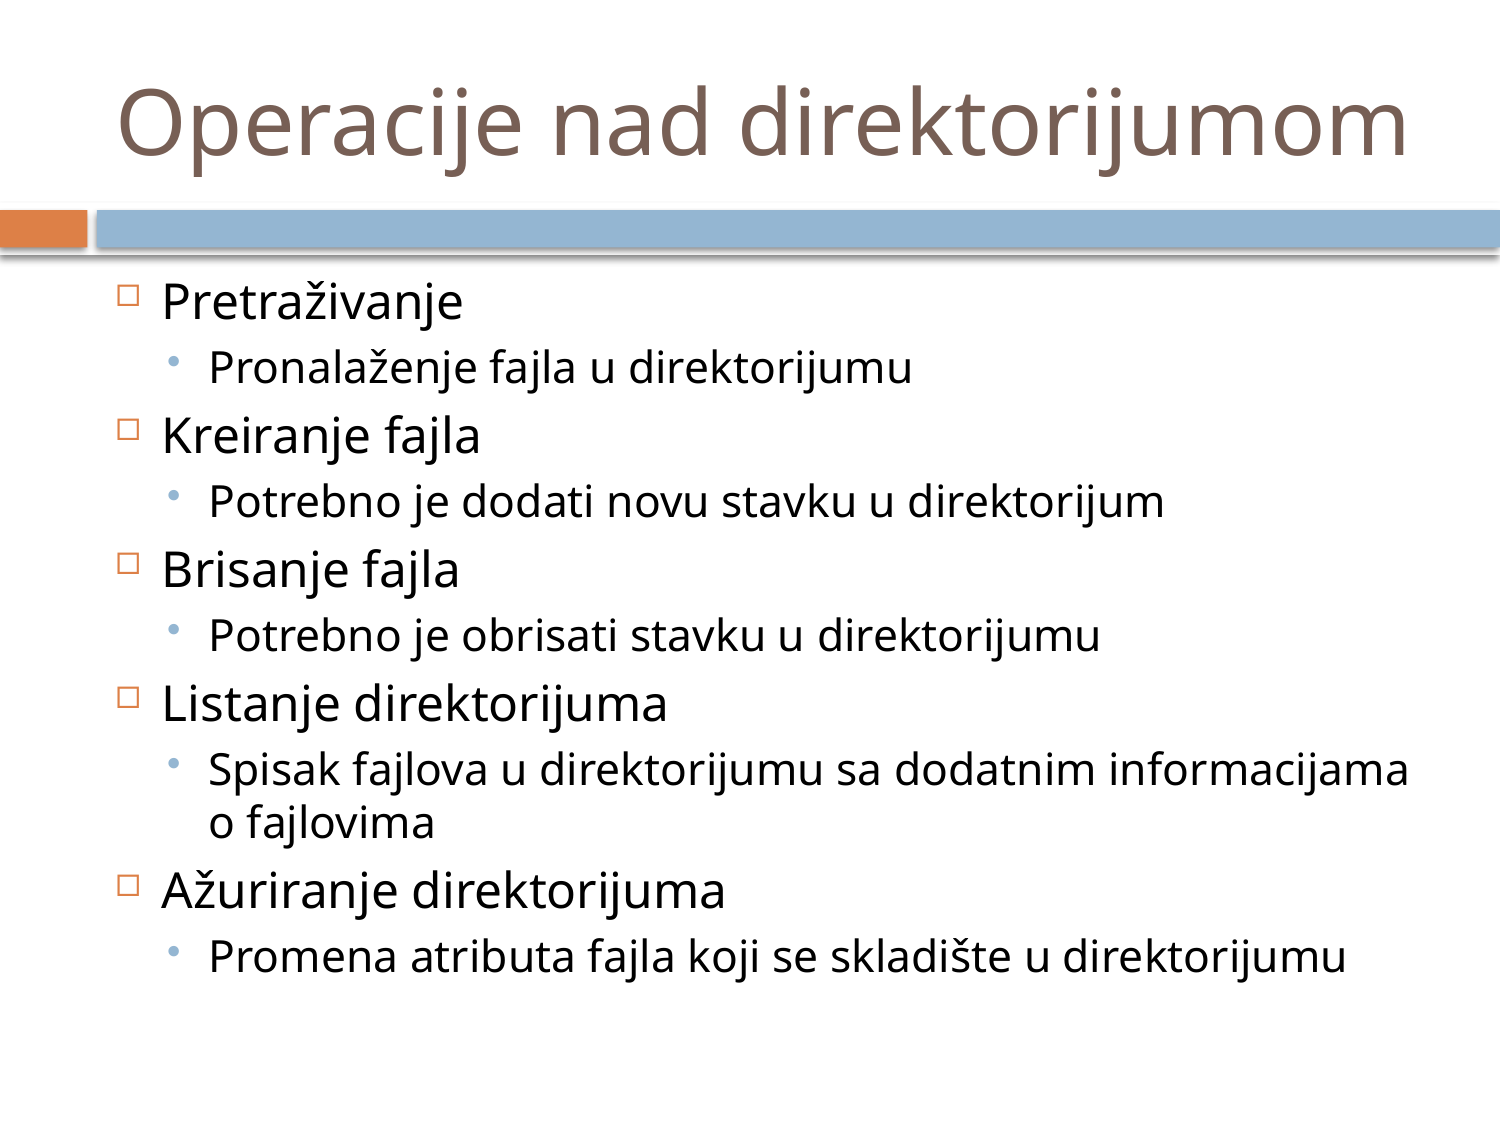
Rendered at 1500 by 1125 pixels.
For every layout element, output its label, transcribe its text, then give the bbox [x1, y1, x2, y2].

title Operacije nad direktorijumom [100, 37, 1438, 200]
list Pretraživanje Pronalaženje fajla u direktorijumu Kreiranje fajla Potrebno je dodati novu stavku u direktorijum Brisanje fajla Potrebno je obrisati stavku u direktorijumu Listanje direktorijuma Spisak fajlova u direktorijumu sa dodatnim informacijama o fajlovima Ažuriranje direktorijuma Promena atributa fajla koji se skladište u direktorijumu [100, 262, 1438, 1000]
